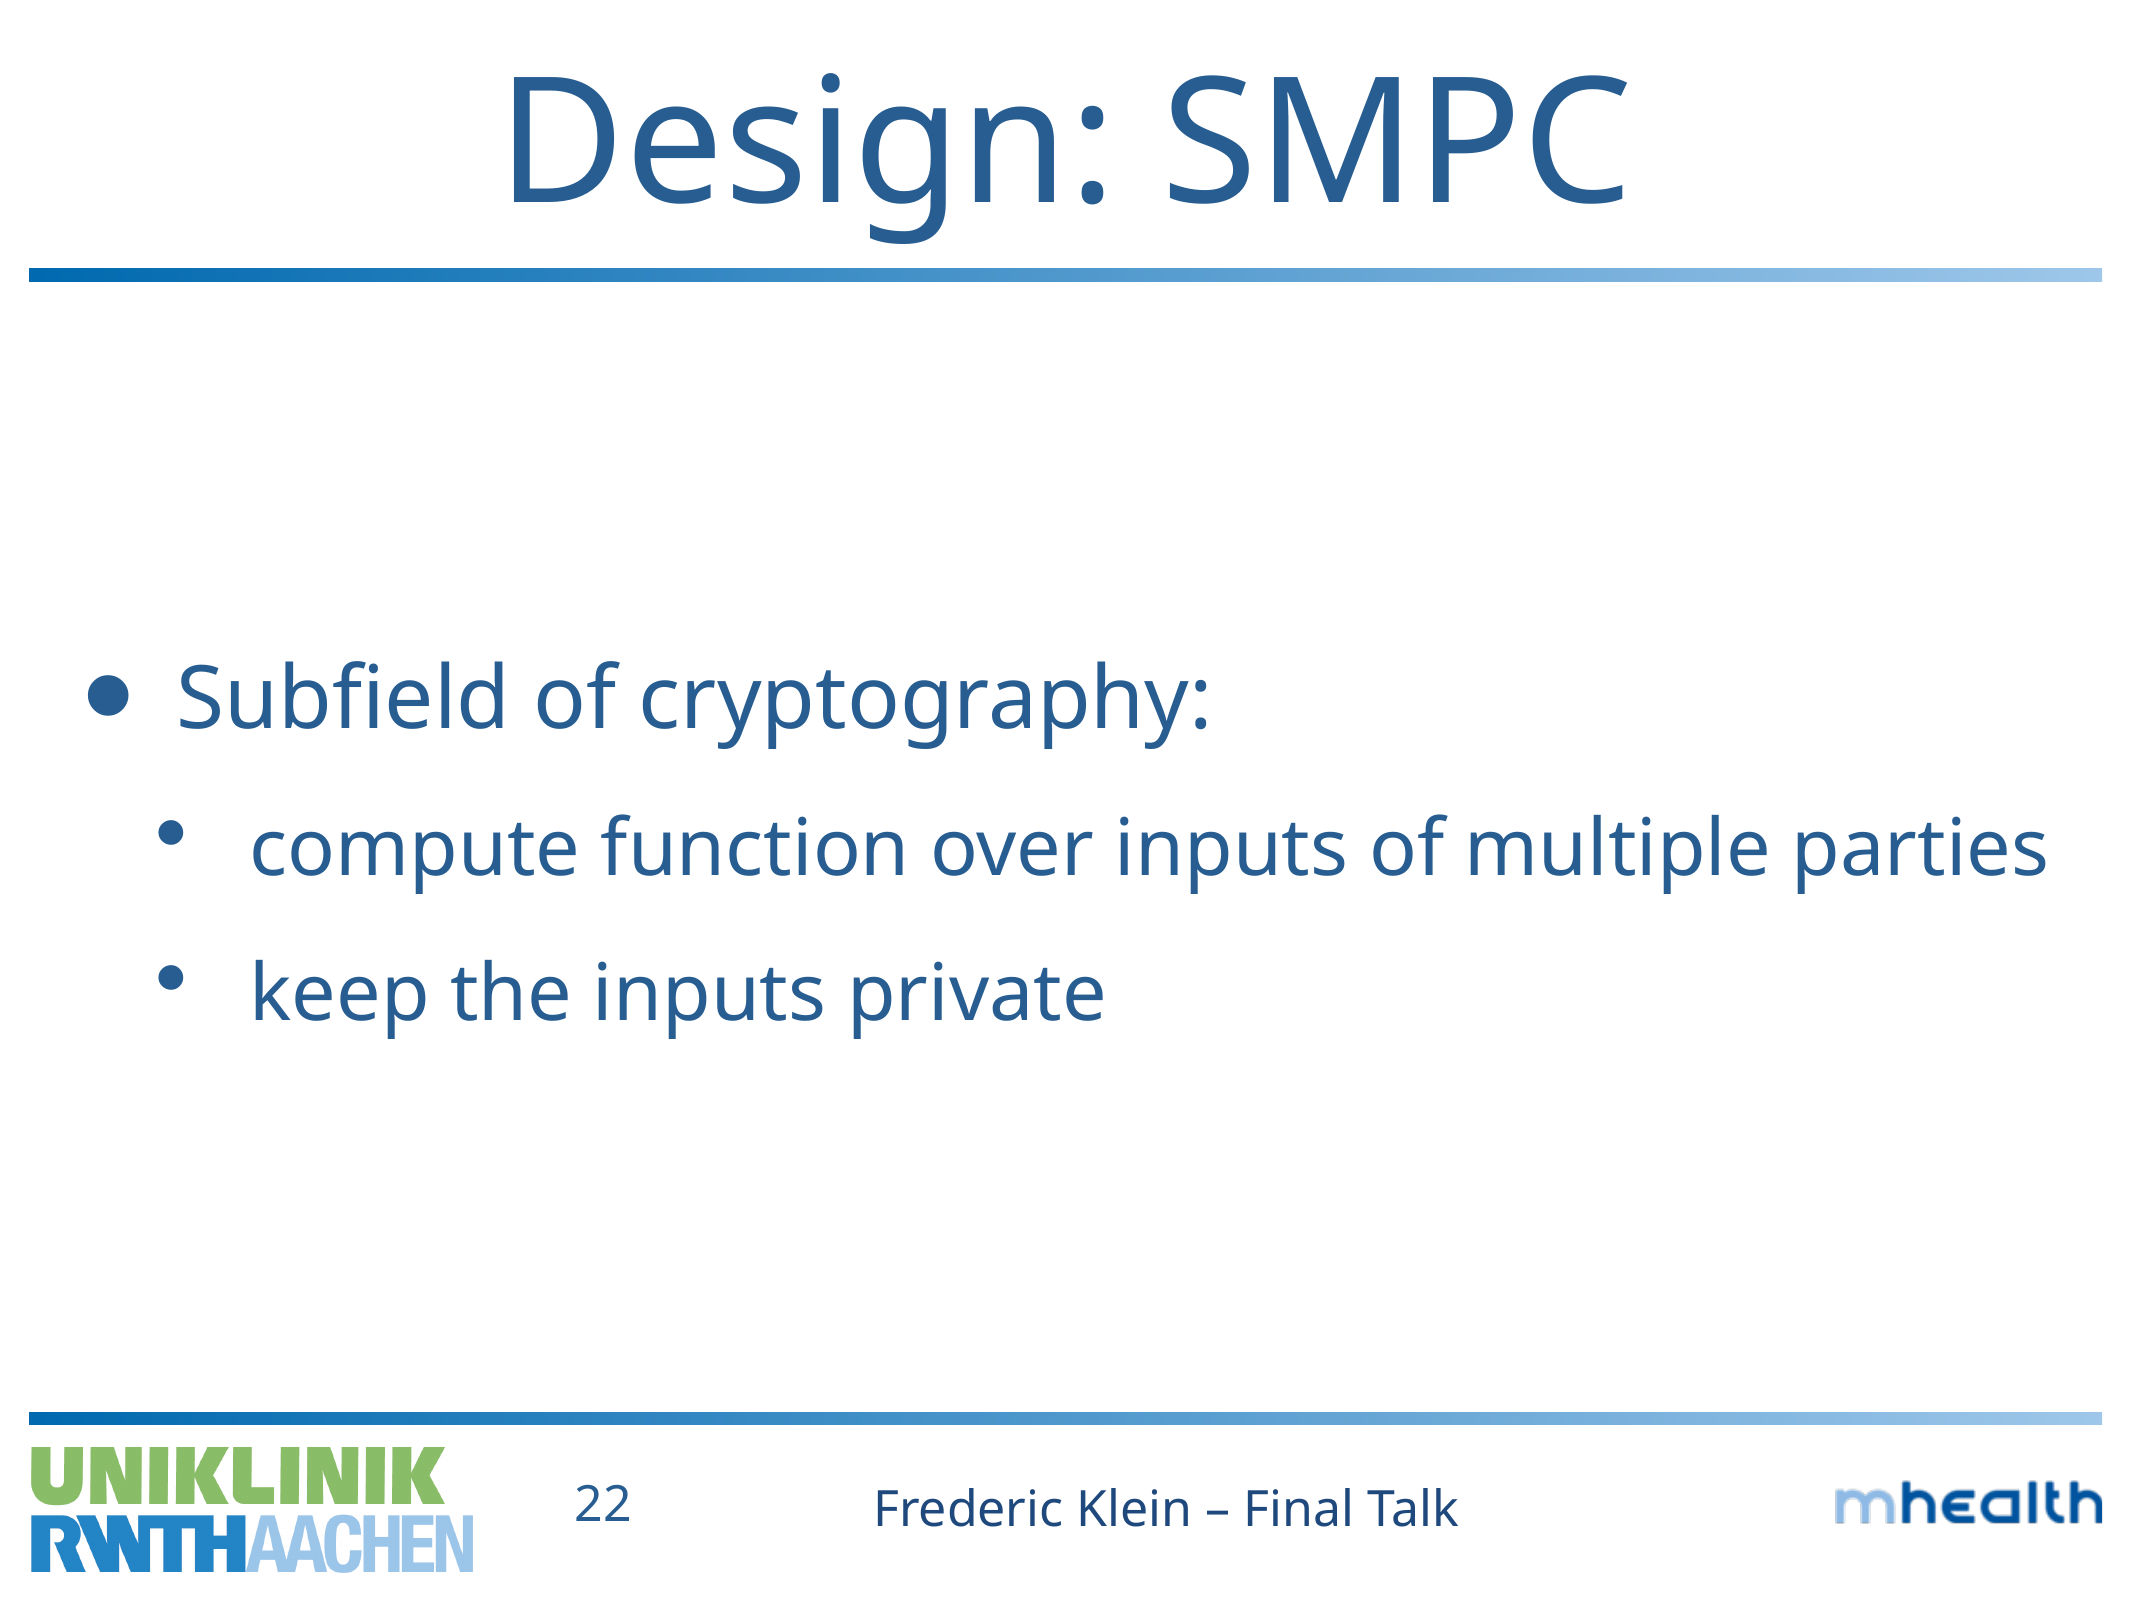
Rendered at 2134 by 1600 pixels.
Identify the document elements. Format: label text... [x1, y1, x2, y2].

picture [1830, 1469, 2103, 1554]
list Subfield of cryptography: compute function over inputs of multiple parties keep the inputs private [30, 300, 2104, 1377]
picture [31, 1447, 473, 1573]
title Design: SMPC [28, 0, 2103, 266]
slide_number 22 [568, 1470, 638, 1547]
footer Frederic Klein – Final Talk [728, 1467, 1604, 1554]
